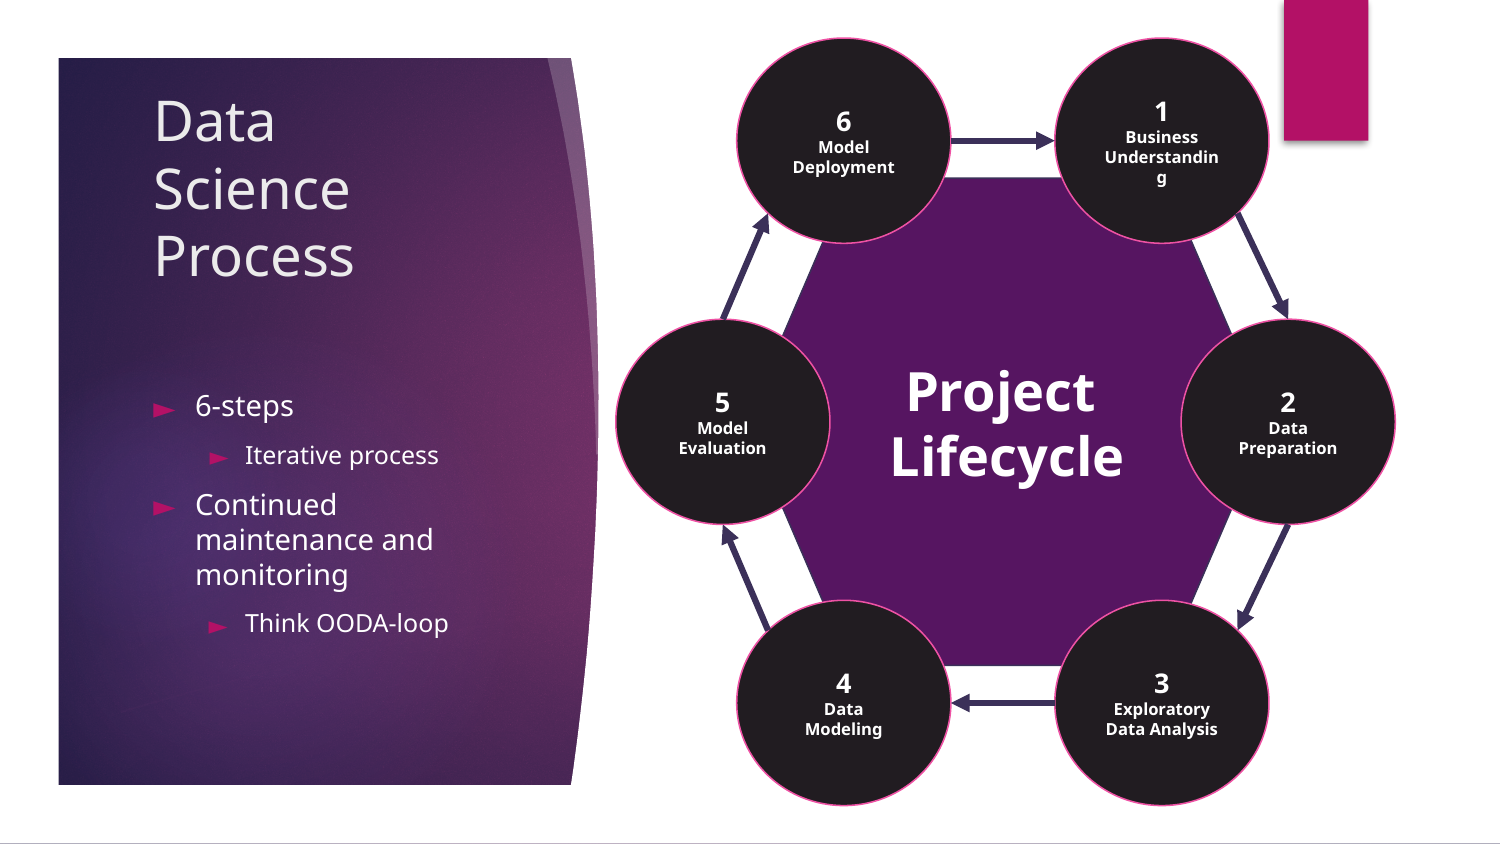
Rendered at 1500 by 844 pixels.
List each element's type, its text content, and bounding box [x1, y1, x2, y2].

picture [59, 58, 597, 785]
list 6-steps Iterative process Continued maintenance and monitoring Think OODA-loop [142, 381, 528, 741]
title Data Science Process [142, 96, 486, 294]
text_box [615, 37, 1396, 806]
